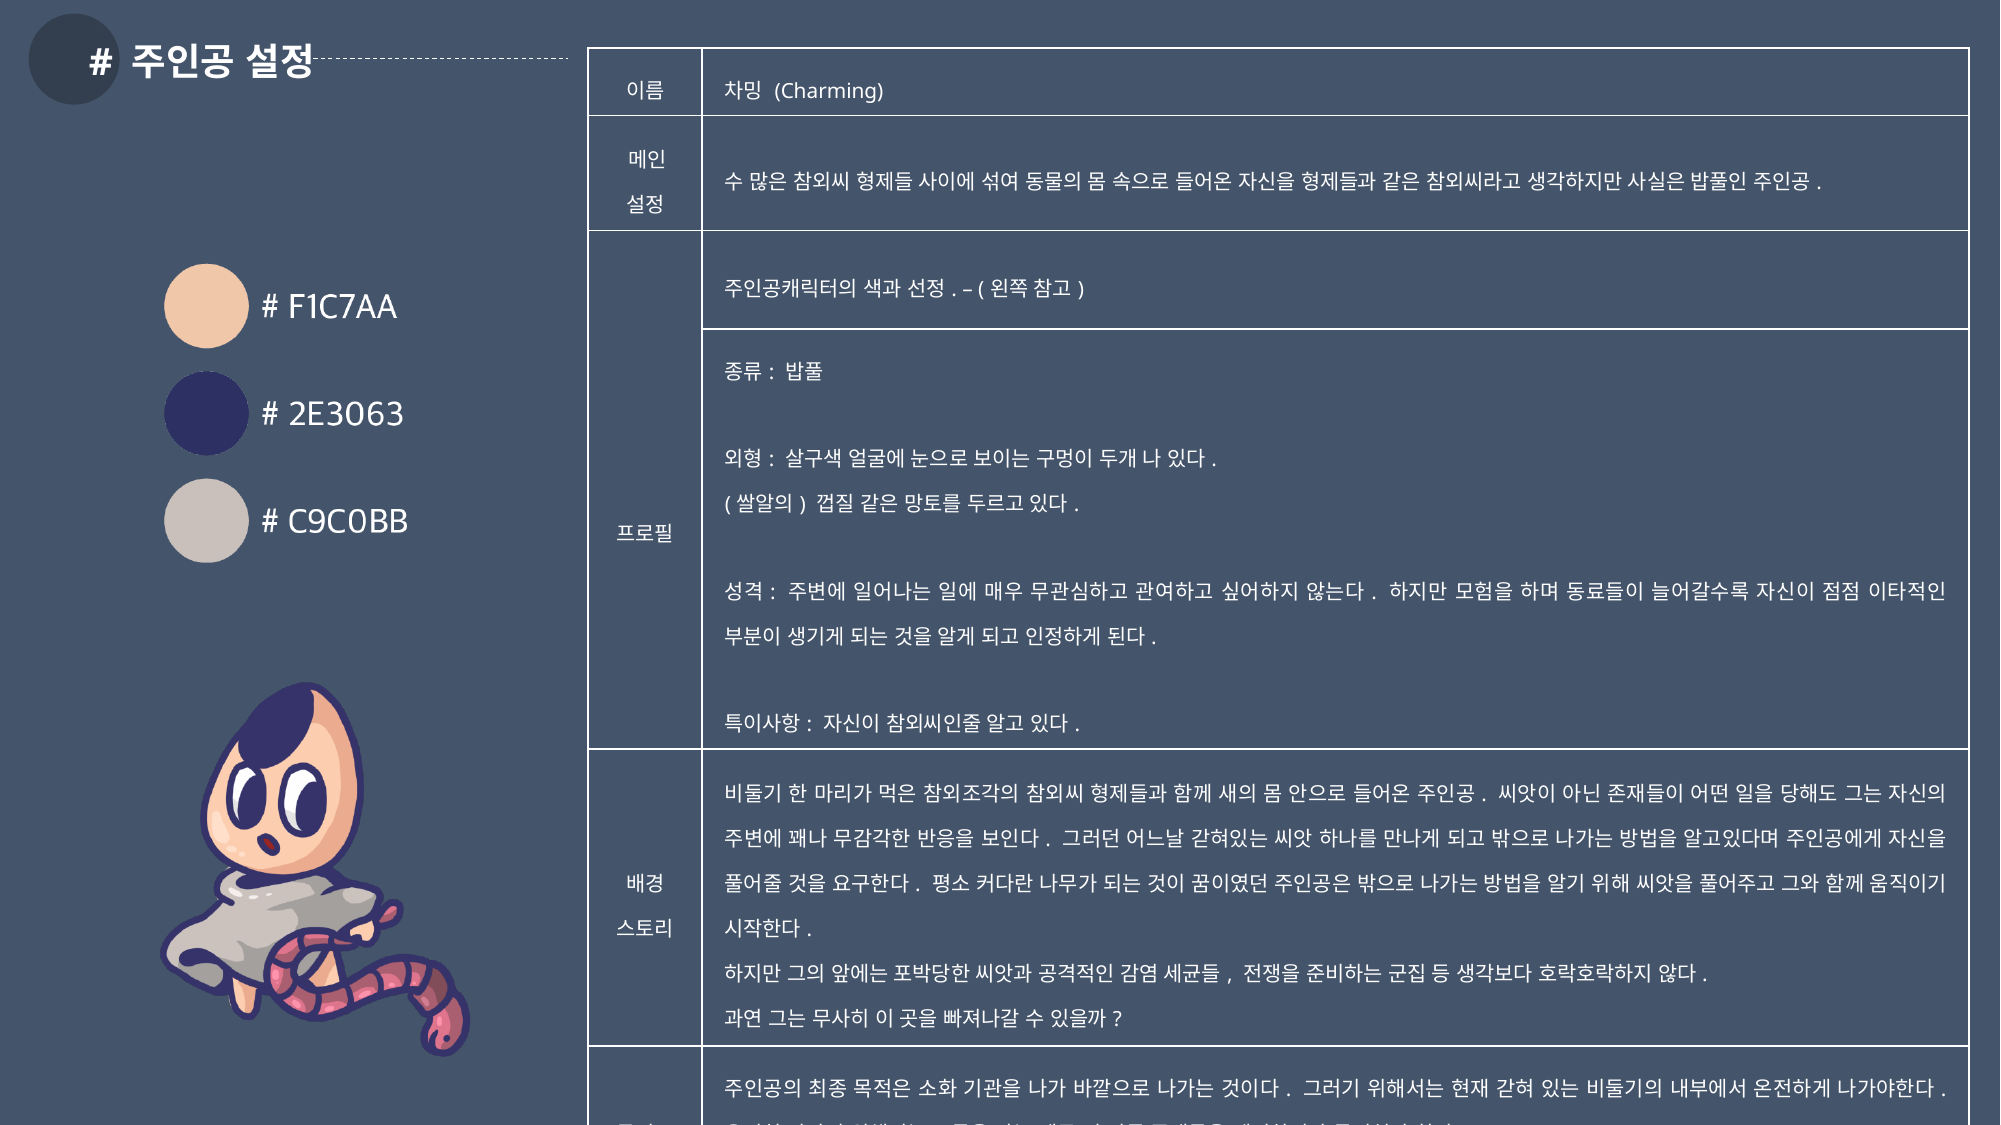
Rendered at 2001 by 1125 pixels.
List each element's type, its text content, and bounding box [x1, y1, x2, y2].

table_cell 목적 [589, 1047, 701, 1125]
text_box # 주인공 설정 [74, 30, 843, 91]
table_cell 프로필 [589, 231, 701, 748]
picture [164, 263, 418, 563]
table_cell 주인공캐릭터의 색과 선정. – (왼쪽 참고) [703, 231, 1968, 328]
table_cell 종류: 밥풀 외형: 살구색 얼굴에 눈으로 보이는 구멍이 두개 나 있다. (쌀알의) 껍질 같은 망토를 두르고 있다. 성격: 주변에 일어나는 일에 매우 무관심하고 관여하고 싶어하지 않는다. 하지만 모험을 하며 동료들이 늘어갈수록 자신이 점점 이타적인 부분이 생기게 되는 것을 알게 되고 인정하게 된다. 특이사항: 자신이 참외씨인줄 알고 있다. [703, 330, 1968, 748]
table_header 이름 [589, 91, 701, 115]
table_cell 배경 스토리 [589, 750, 701, 1045]
table_cell 비둘기 한 마리가 먹은 참외조각의 참외씨 형제들과 함께 새의 몸 안으로 들어온 주인공. 씨앗이 아닌 존재들이 어떤 일을 당해도 그는 자신의 주변에 꽤나 무감각한 반응을 보인다. 그러던 어느날 갇혀있는 씨앗 하나를 만나게 되고 밖으로 나가는 방법을 알고있다며 주인공에게 자신을 풀어줄 것을 요구한다. 평소 커다란 나무가 되는 것이 꿈이였던 주인공은 밖으로 나가는 방법을 알기 위해 씨앗을 풀어주고 그와 함께 움직이기 시작한다. 하지만 그의 앞에는 포박당한 씨앗과 공격적인 감염 세균들, 전쟁을 준비하는 군집 등 생각보다 호락호락하지 않다. 과연 그는 무사히 이 곳을 빠져나갈 수 있을까? [703, 750, 1968, 1045]
table_cell 수 많은 참외씨 형제들 사이에 섞여 동물의 몸 속으로 들어온 자신을 형제들과 같은 참외씨라고 생각하지만 사실은 밥풀인 주인공. [703, 116, 1968, 230]
table_header 차밍 (Charming) [703, 49, 1968, 115]
table_cell 메인 설정 [589, 116, 701, 230]
picture [119, 654, 500, 1069]
text_box [27, 12, 111, 106]
table_cell 주인공의 최종 목적은 소화 기관을 나가 바깥으로 나가는 것이다. 그러기 위해서는 현재 갇혀 있는 비둘기의 내부에서 온전하게 나가야한다. 온전히 나가기 위해서는 그들을 막는 세균 외 다른 존재들을 제지하거나 물리쳐야 한다. 그런 과정을 겪으면서 주인공은 외적으로도, 내적으로도 큰 성장을 하게 된다. [703, 1047, 1968, 1125]
